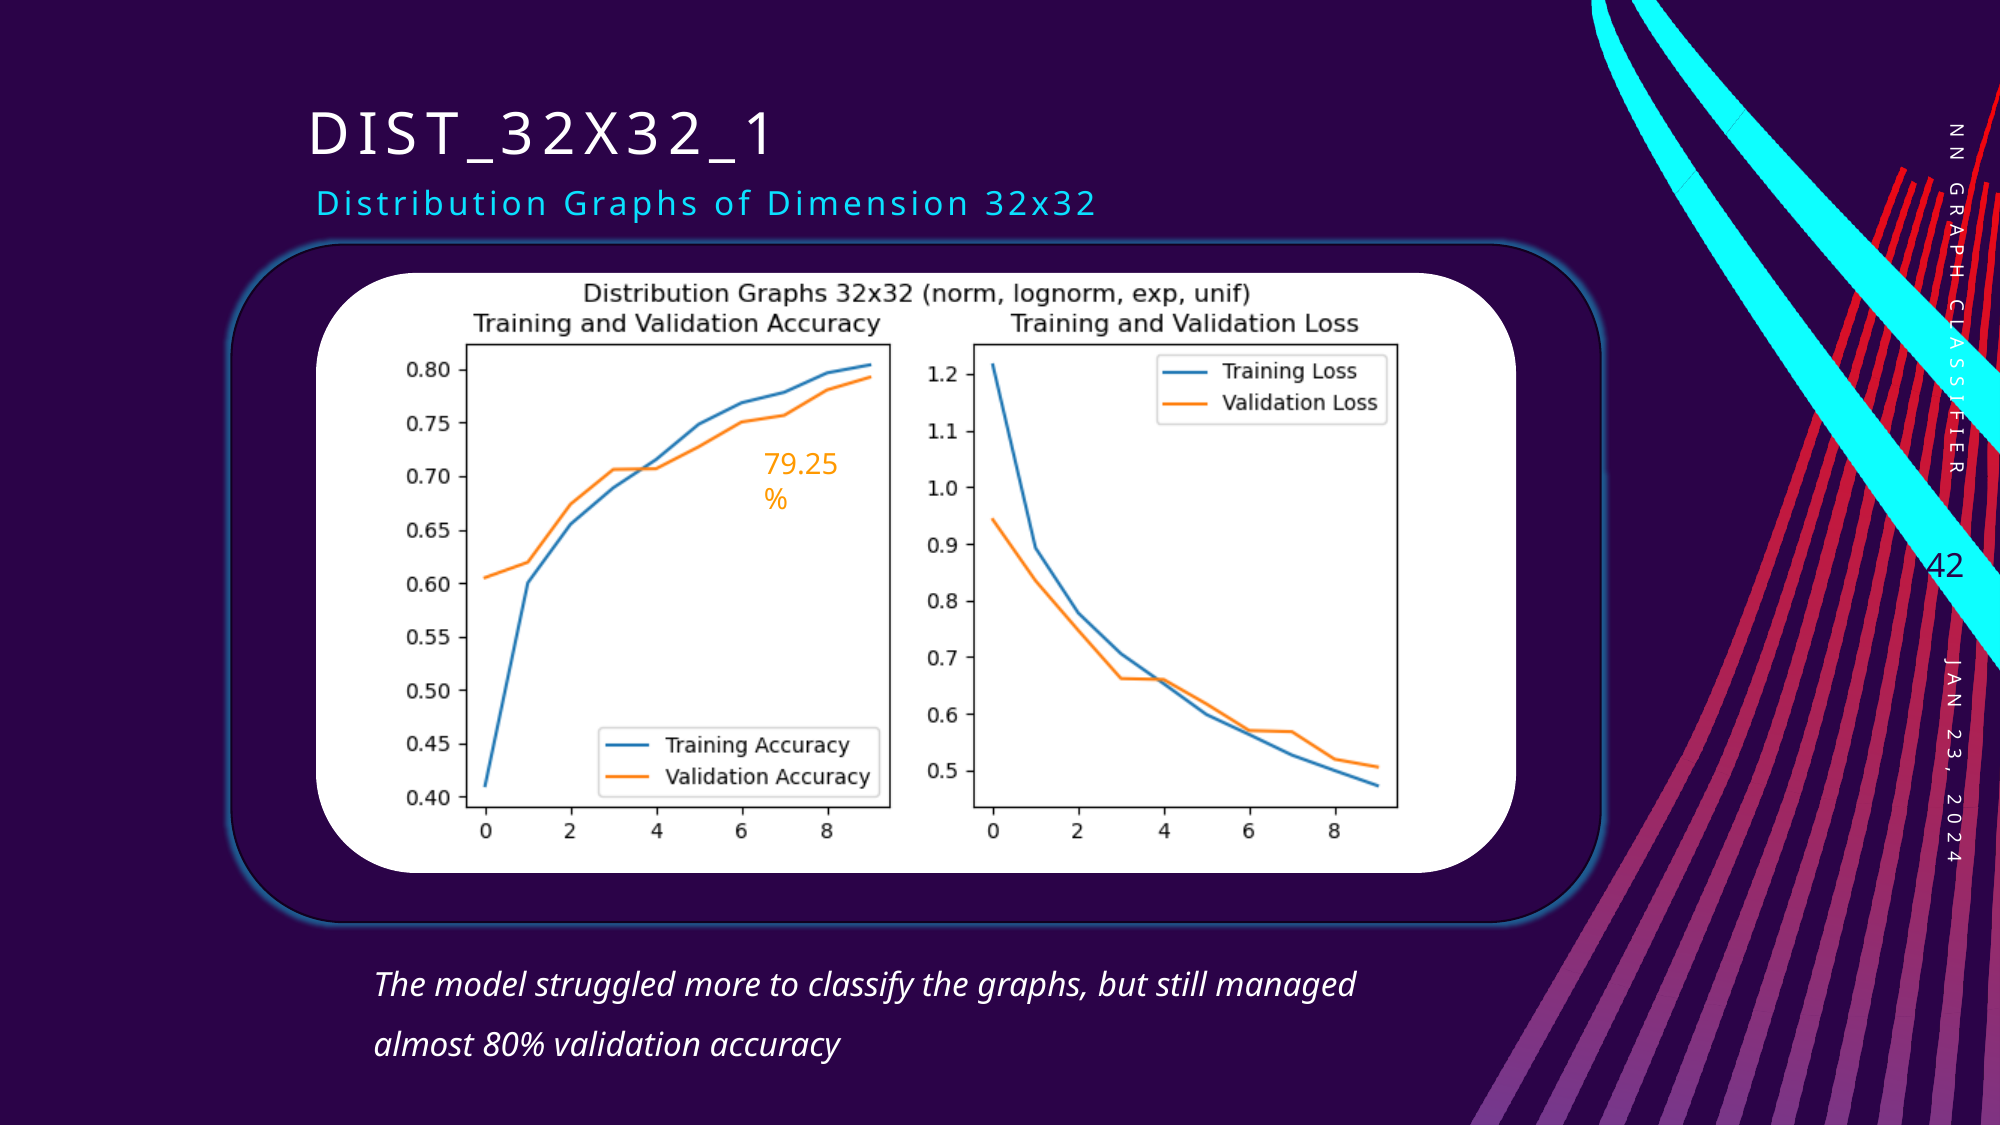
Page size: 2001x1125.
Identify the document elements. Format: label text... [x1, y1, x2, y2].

footer NN Graph Classifier [1926, 33, 1987, 489]
text_box The model struggled more to classify the graphs, but still managed almost 80% validation accuracy [358, 935, 1419, 1028]
slide_number 42 [1889, 519, 1980, 615]
text_box [230, 243, 1602, 924]
picture [0, 0, 2000, 1125]
text_box DIST_32x32_1 [292, 96, 1103, 173]
text_box Distribution Graphs of Dimension 32x32 [99, 173, 1313, 231]
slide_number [1925, 645, 1986, 1080]
